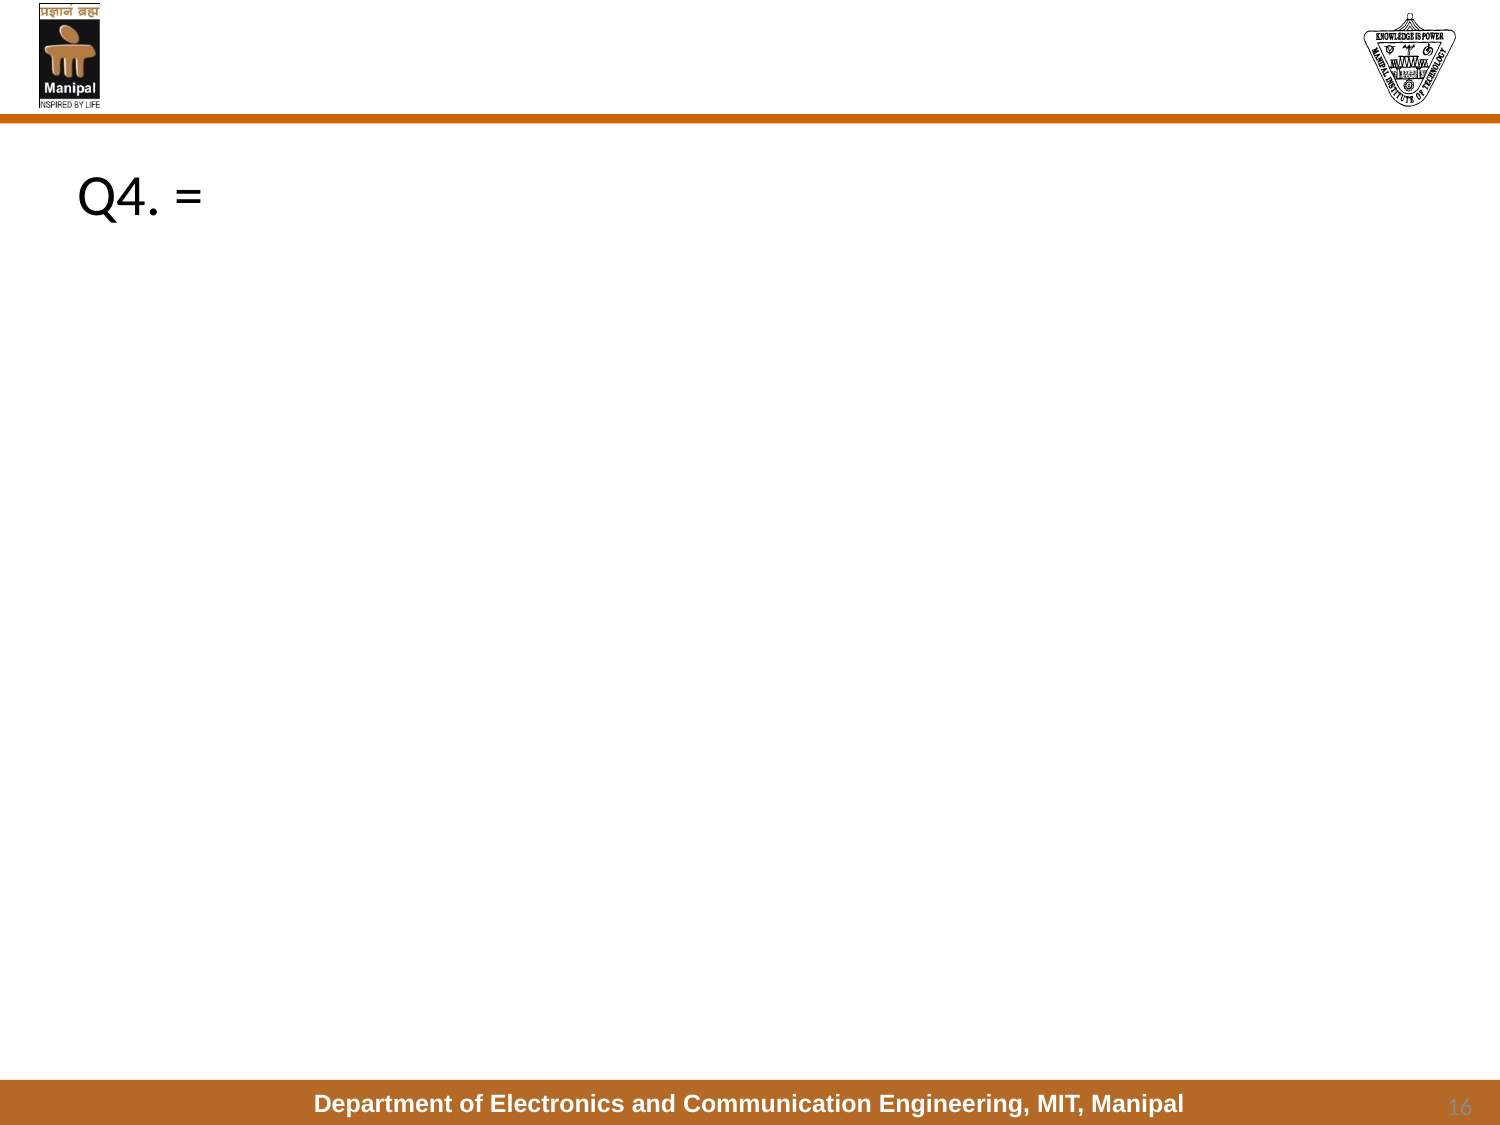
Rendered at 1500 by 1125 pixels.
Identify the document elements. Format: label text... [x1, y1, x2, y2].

picture [39, 3, 100, 108]
slide_number 16 [1137, 1074, 1488, 1125]
